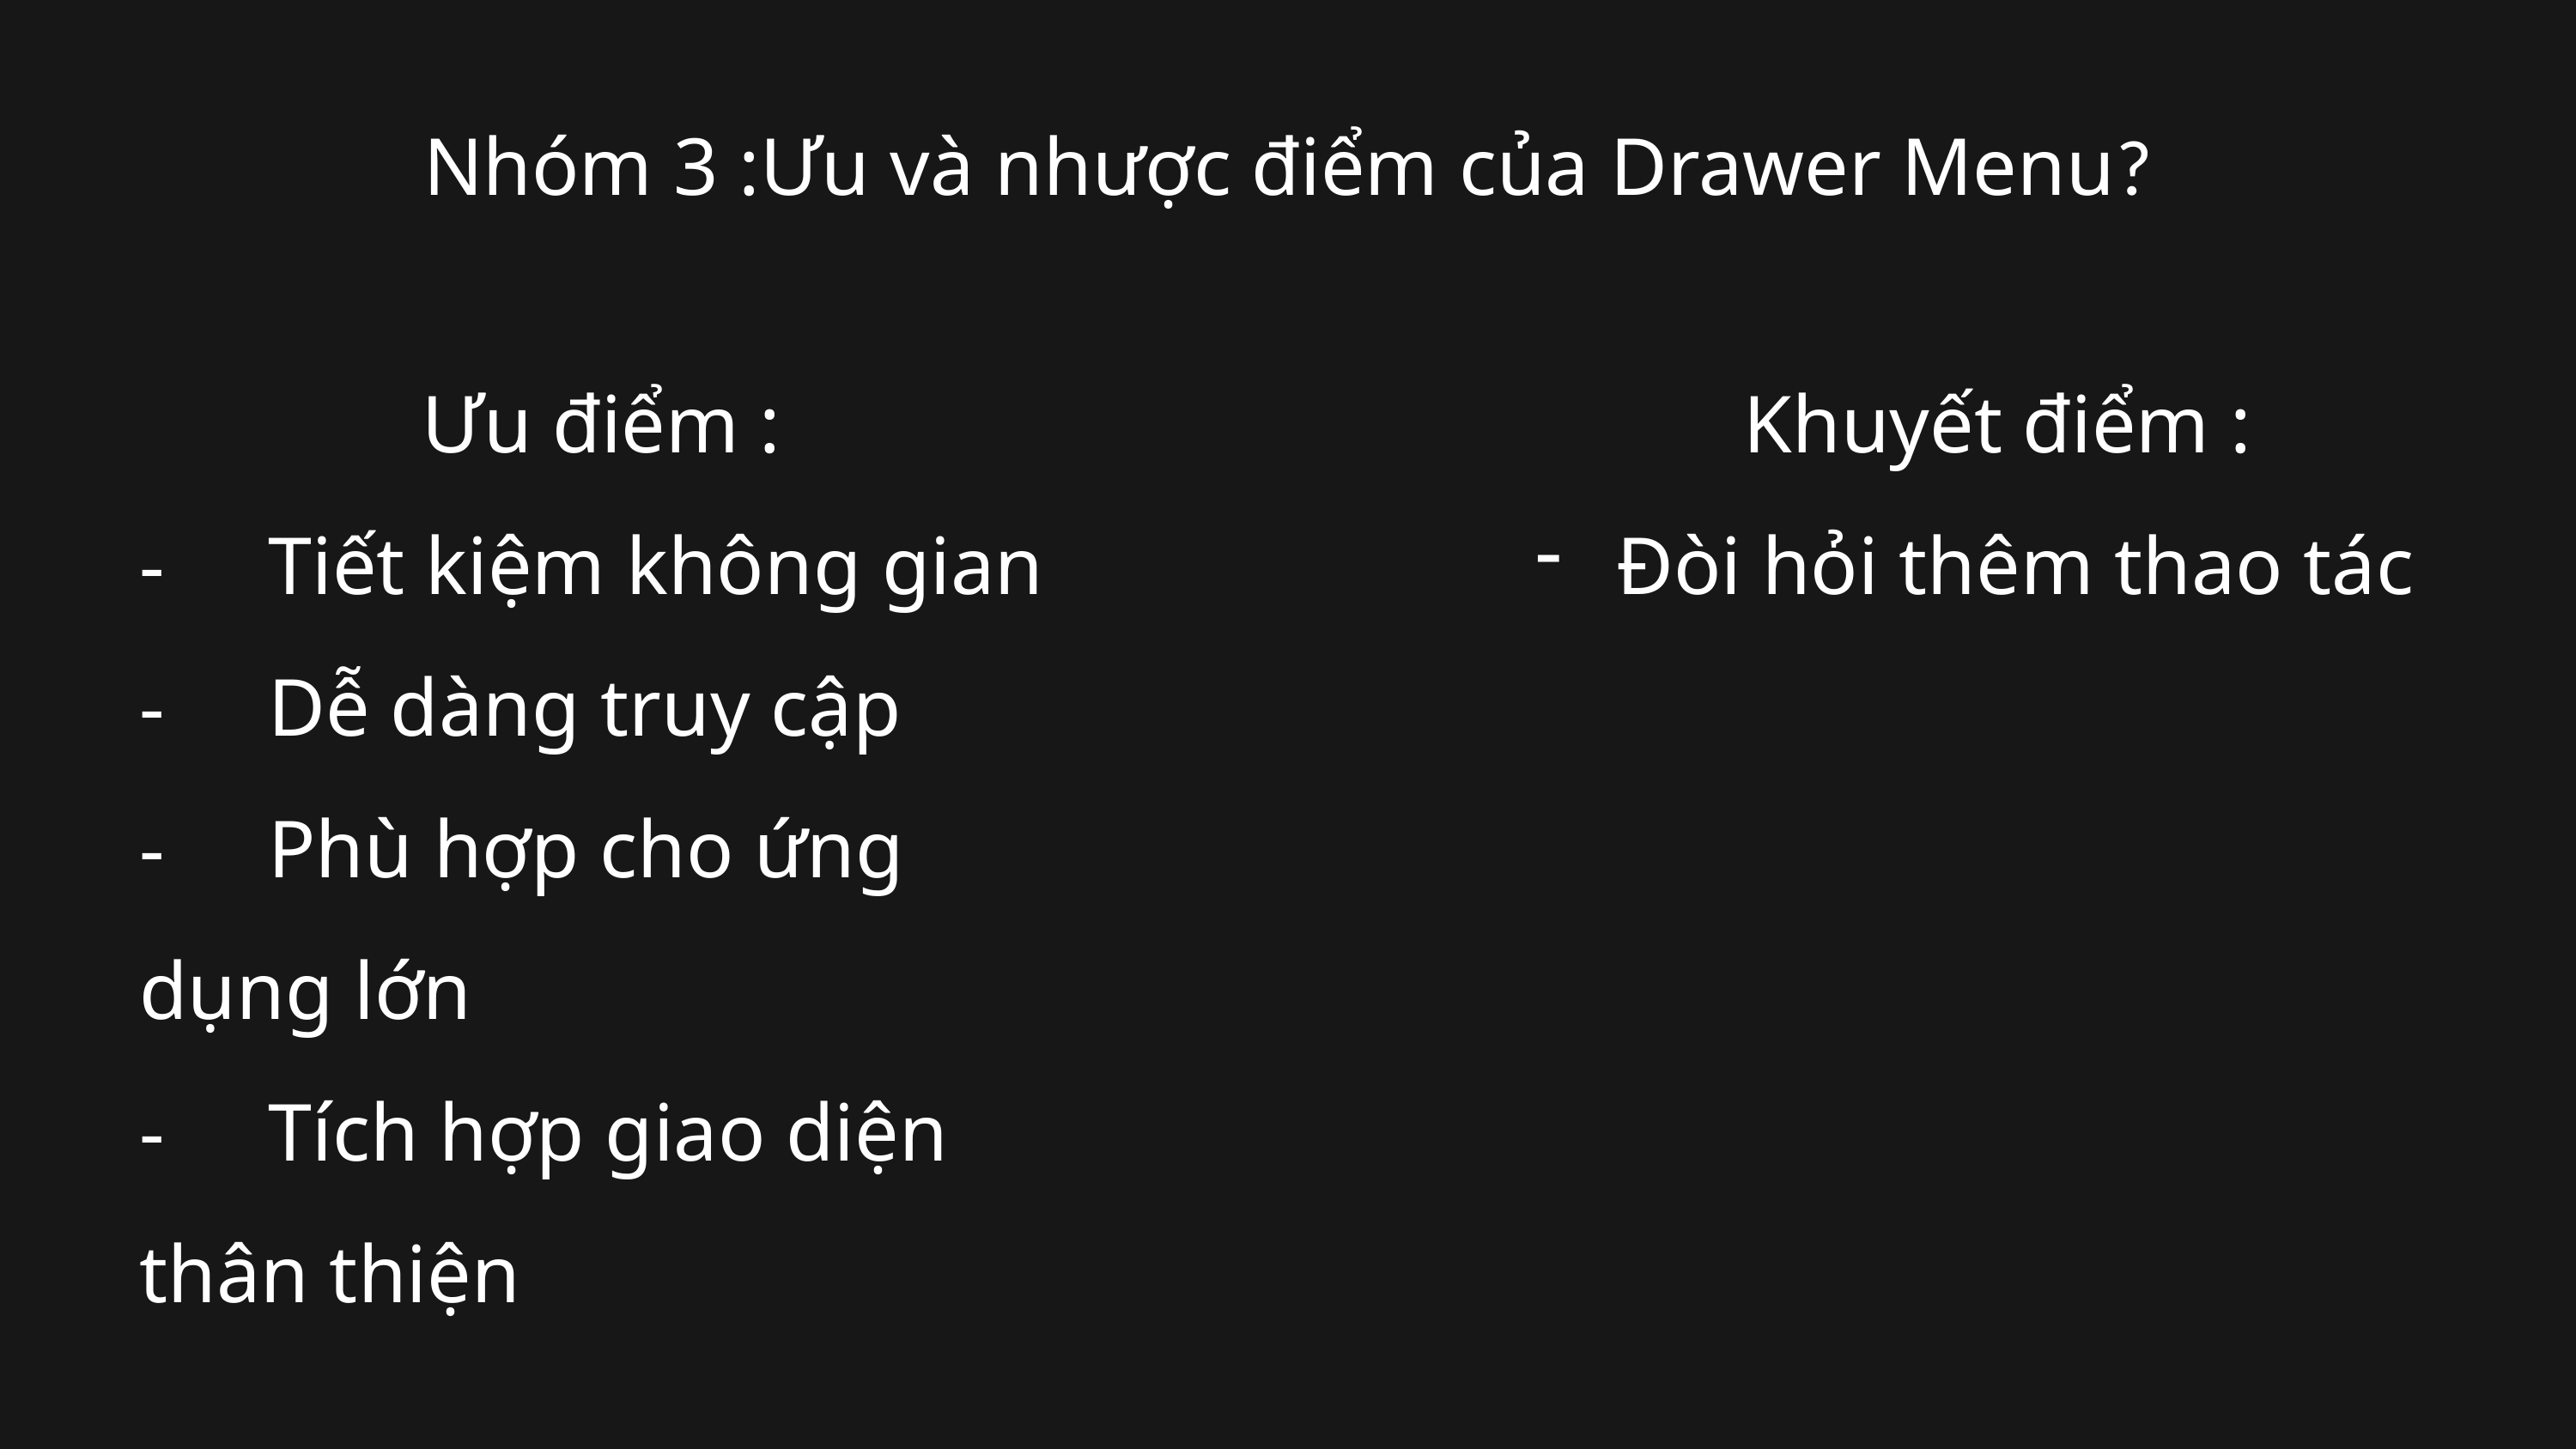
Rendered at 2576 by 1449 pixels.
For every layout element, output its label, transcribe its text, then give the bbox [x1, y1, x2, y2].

text_box Khuyết điểm : Đòi hỏi thêm thao tác [1535, 327, 2481, 611]
text_box Ưu điểm : - Tiết kiệm không gian - Dễ dàng truy cập - Phù hợp cho ứng dụng lớn - Tích hợp giao diện thân thiện [139, 327, 1084, 1319]
text_box Nhóm 3 :Ưu và nhược điểm của Drawer Menu? [95, 70, 2481, 212]
